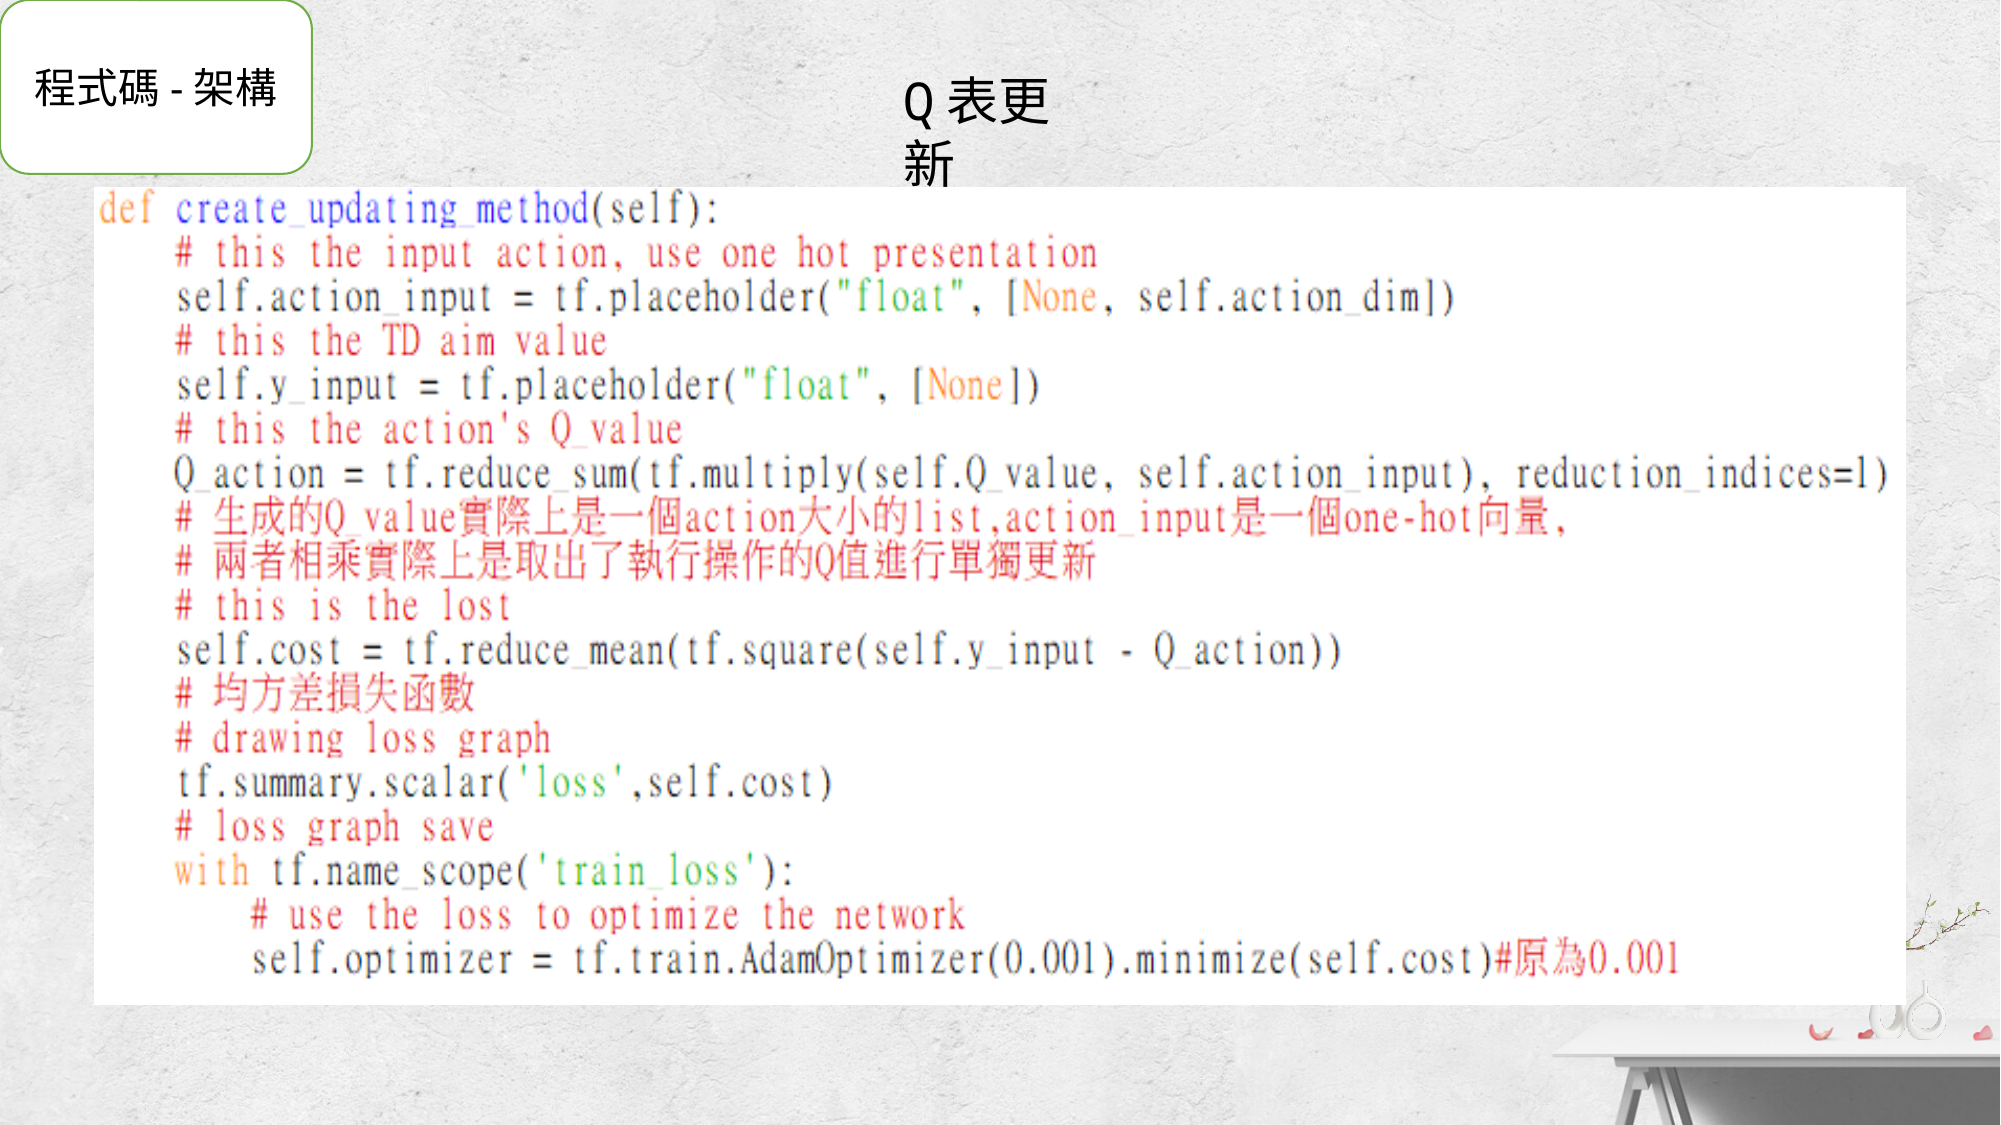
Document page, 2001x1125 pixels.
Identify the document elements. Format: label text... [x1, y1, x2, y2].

text_box Q表更新 [888, 61, 1112, 186]
picture [0, 0, 21, 21]
picture [0, 0, 2000, 1125]
text_box 程式碼-架構 [0, 0, 312, 174]
